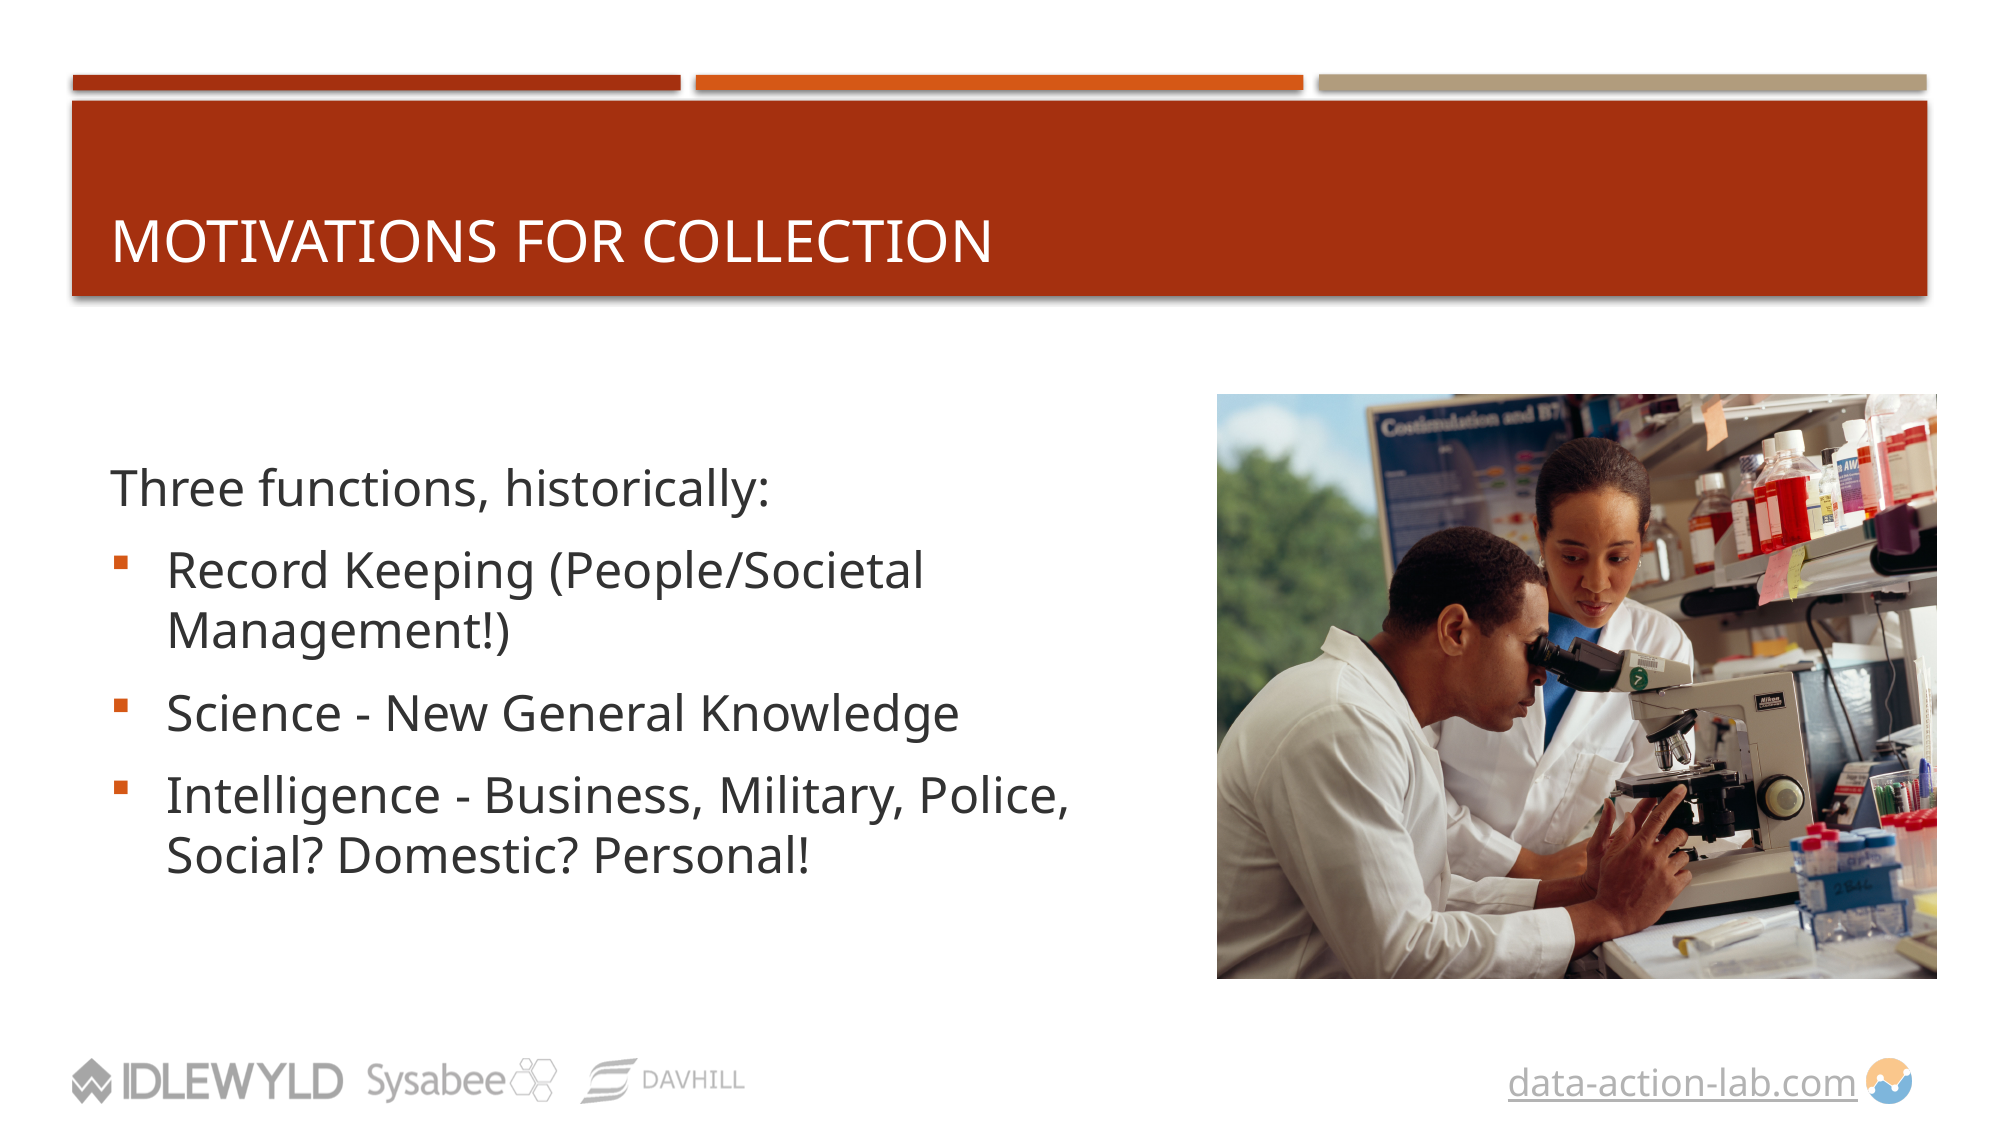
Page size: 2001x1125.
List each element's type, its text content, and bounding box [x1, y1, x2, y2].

picture [1216, 394, 1937, 980]
title Motivations For Collection [95, 115, 1905, 282]
picture [72, 1058, 745, 1104]
list Three functions, historically: Record Keeping (People/Societal Management!) Science - New General Knowledge Intelligence - Business, Military, Police, Social? Domestic? Personal! [95, 330, 1172, 1010]
